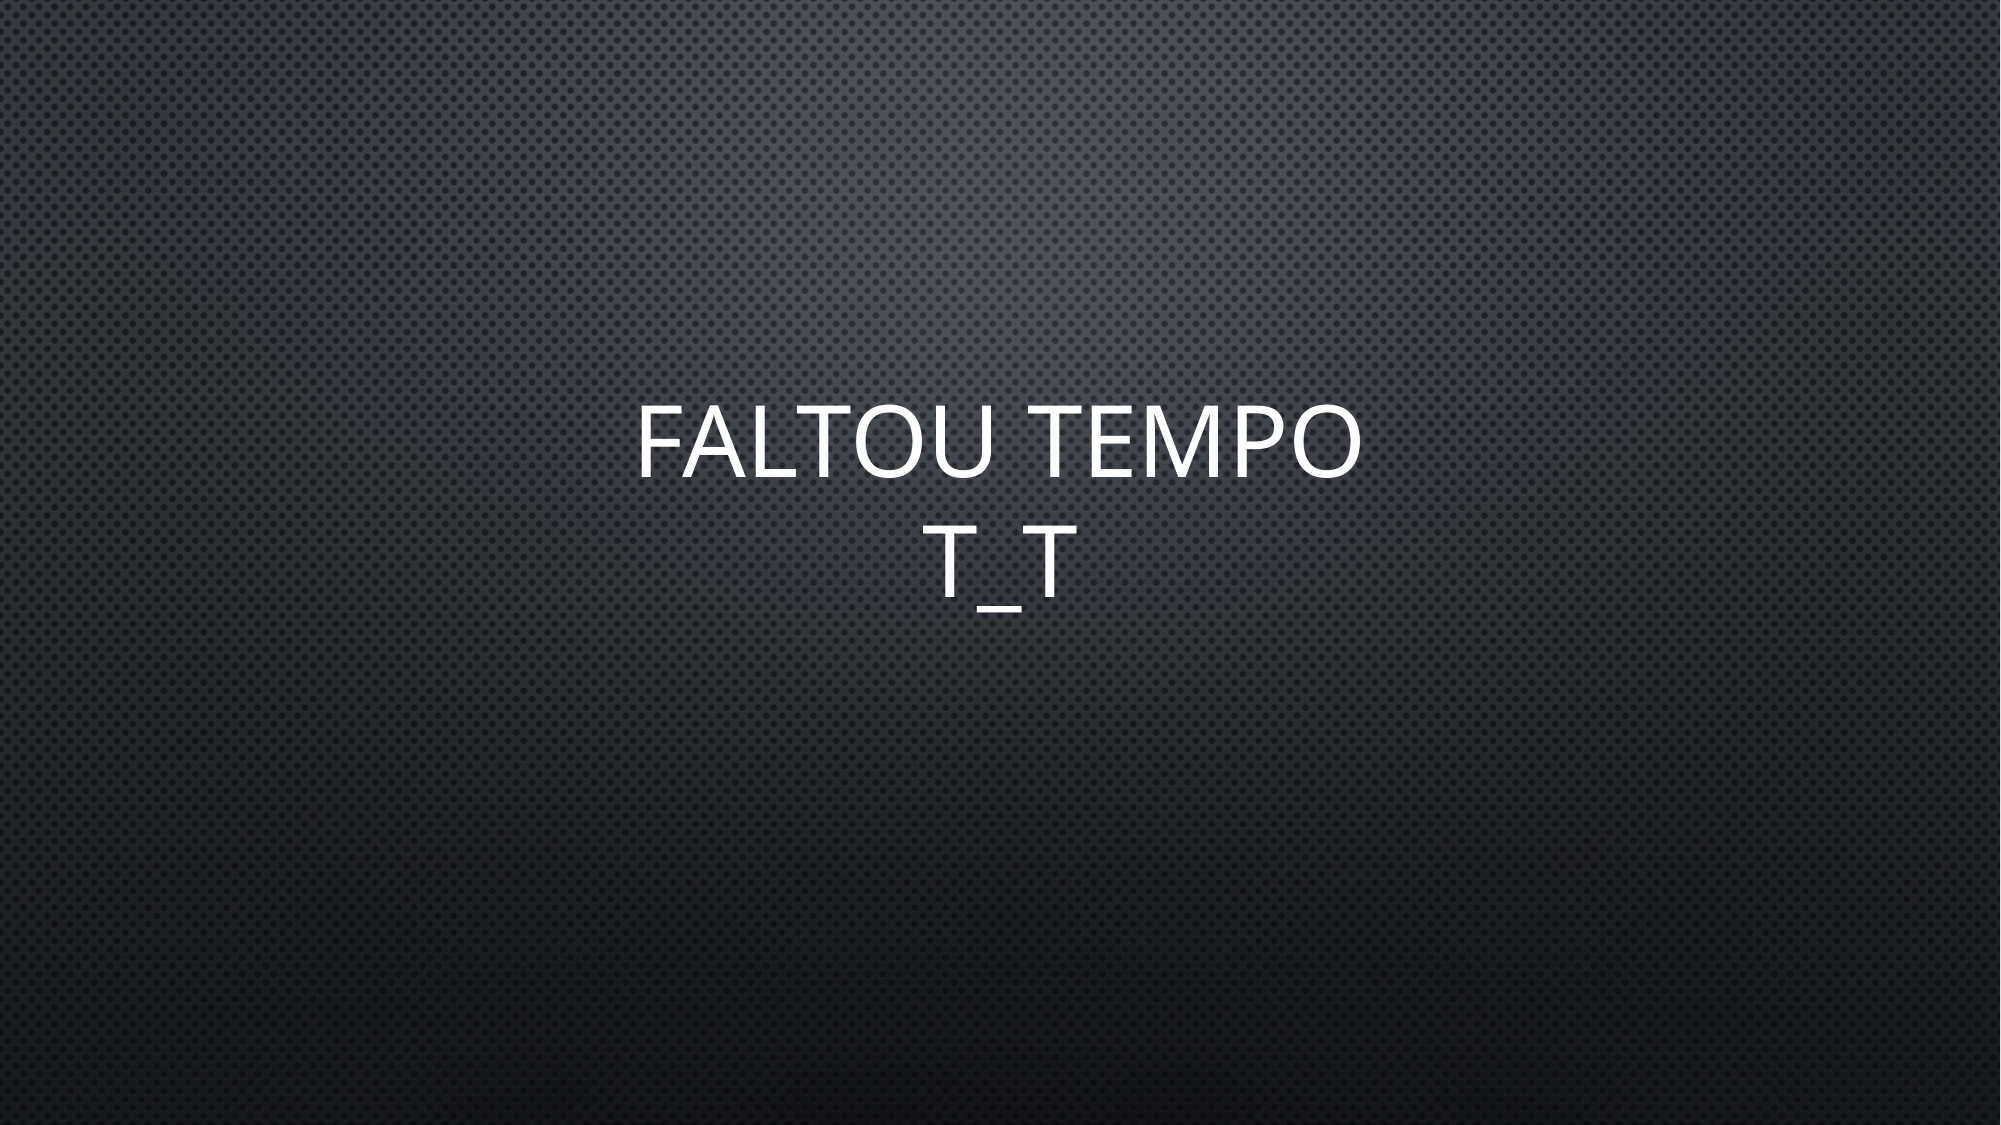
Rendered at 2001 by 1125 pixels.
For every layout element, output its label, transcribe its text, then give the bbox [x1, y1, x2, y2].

title Faltou tempo T_T [0, 99, 2000, 625]
